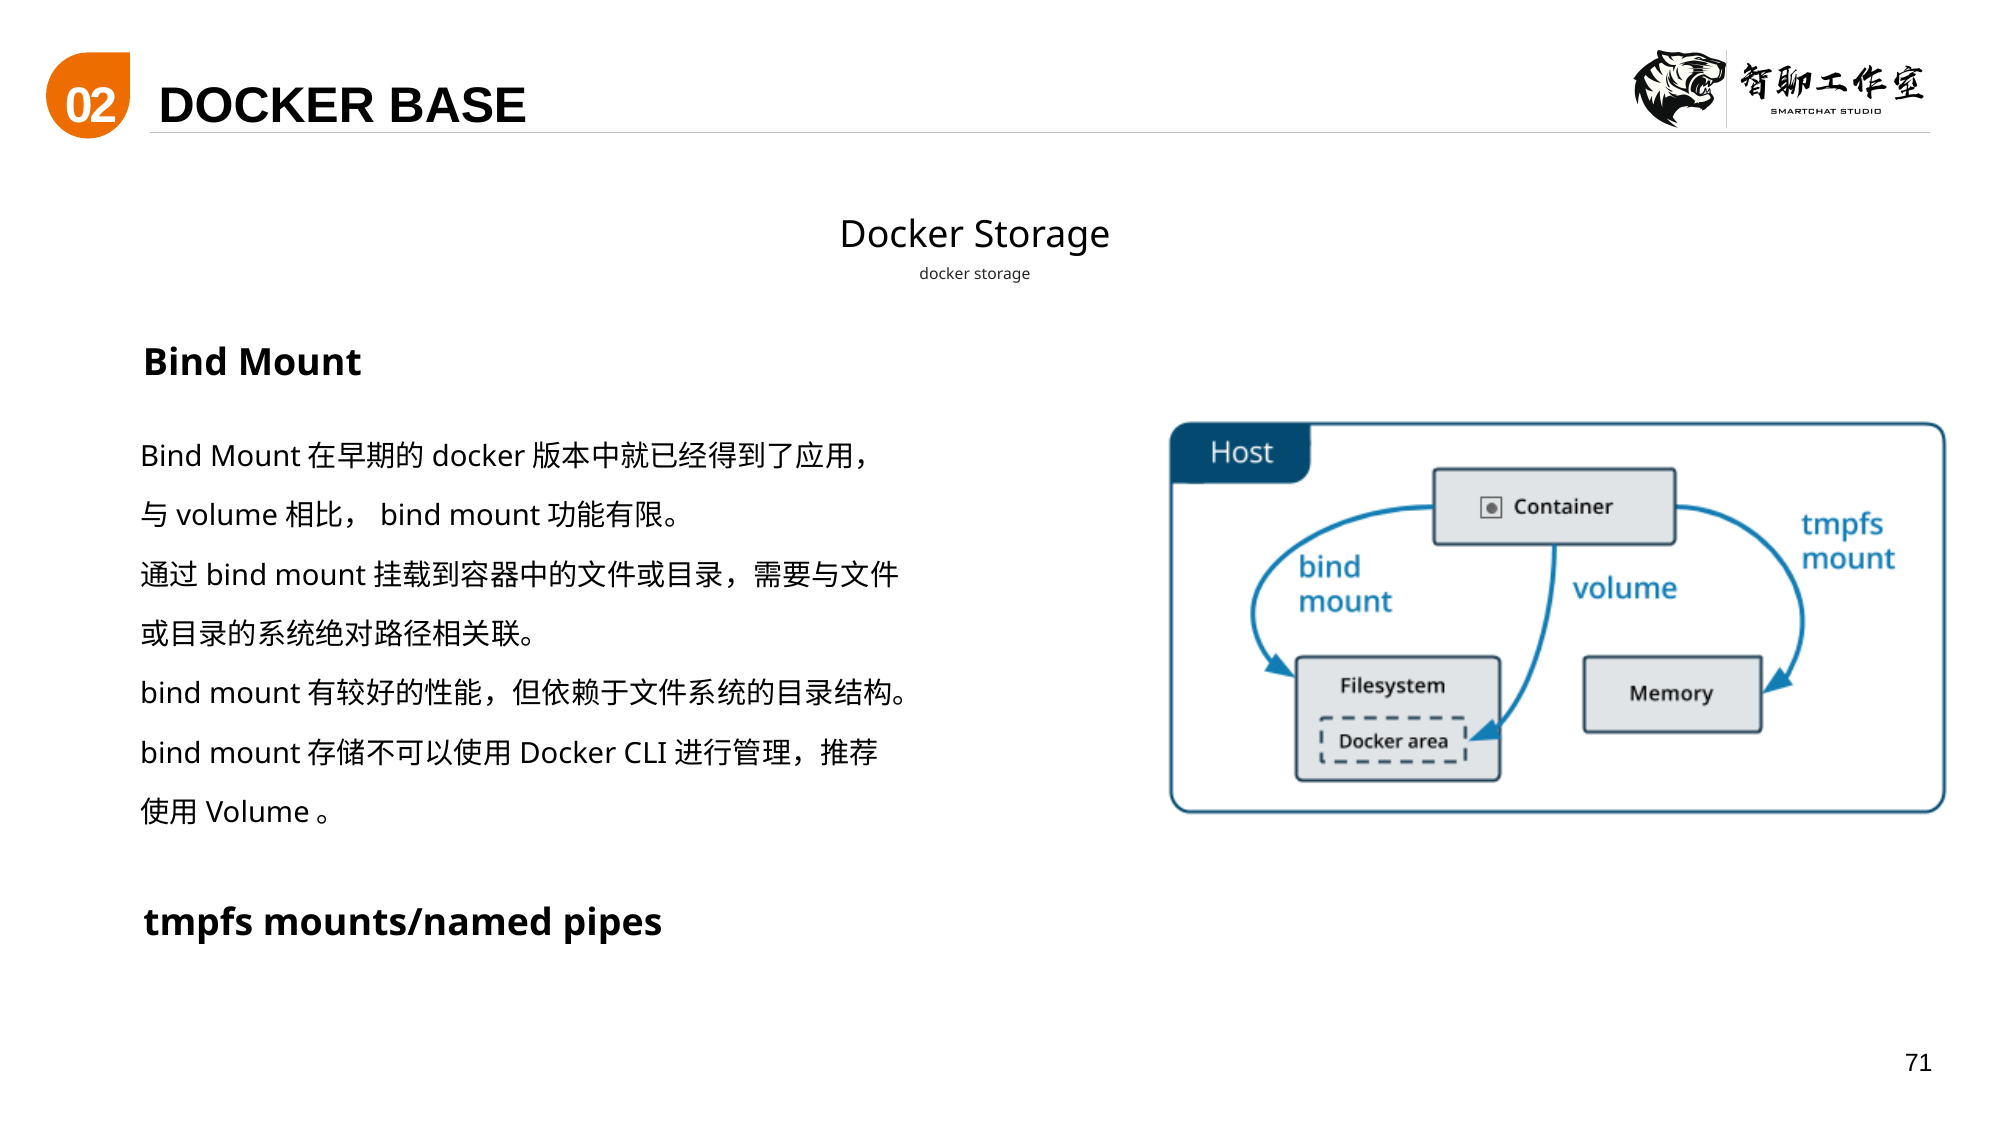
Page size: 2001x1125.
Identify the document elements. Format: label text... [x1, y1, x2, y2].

text_box 02 [49, 47, 132, 141]
picture [1166, 417, 1950, 816]
text_box Bind Mount [128, 330, 378, 391]
text_box Bind Mount在早期的docker版本中就已经得到了应用，与volume相比，bind mount功能有限。 通过bind mount挂载到容器中的文件或目录，需要与文件或目录的系统绝对路径相关联。 bind mount有较好的性能，但依赖于文件系统的目录结构。 bind mount存储不可以使用Docker CLI进行管理，推荐使用Volume。 [125, 405, 917, 836]
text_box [724, 202, 1225, 291]
picture [1633, 47, 1950, 129]
text_box DOCKER BASE [143, 47, 543, 141]
text_box tmpfs mounts/named pipes [128, 890, 679, 950]
